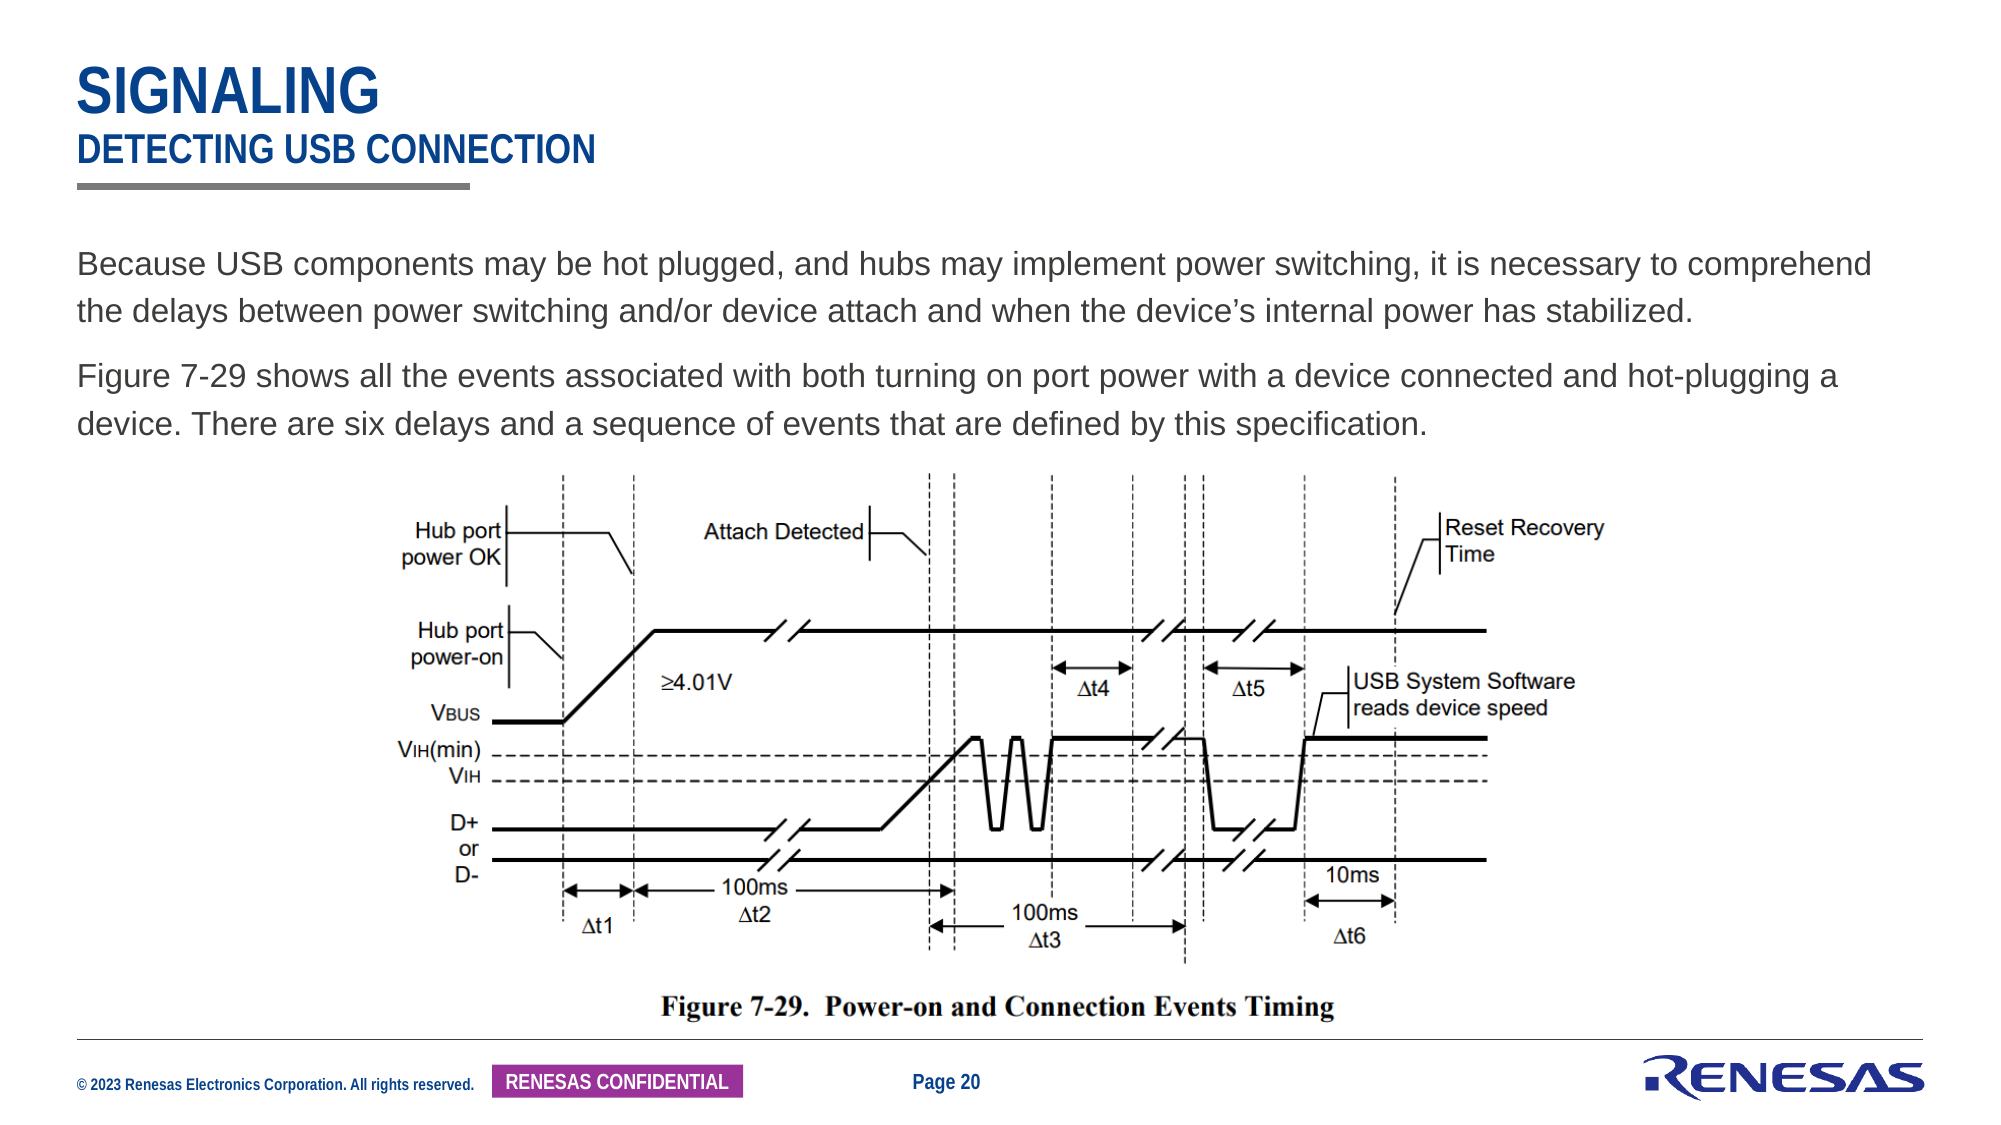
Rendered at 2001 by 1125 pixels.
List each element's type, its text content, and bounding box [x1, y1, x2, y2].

title Signaling Detecting USB connection [76, 54, 1922, 173]
picture [355, 467, 1643, 1029]
list Because USB components may be hot plugged, and hubs may implement power switching, it is necessary to comprehend the delays between power switching and/or device attach and when the device’s internal power has stabilized. Figure 7-29 shows all the events associated with both turning on port power with a device connected and hot-plugging a device. There are six delays and a sequence of events that are defined by this specification. [76, 233, 1922, 440]
picture [1637, 1049, 1933, 1106]
